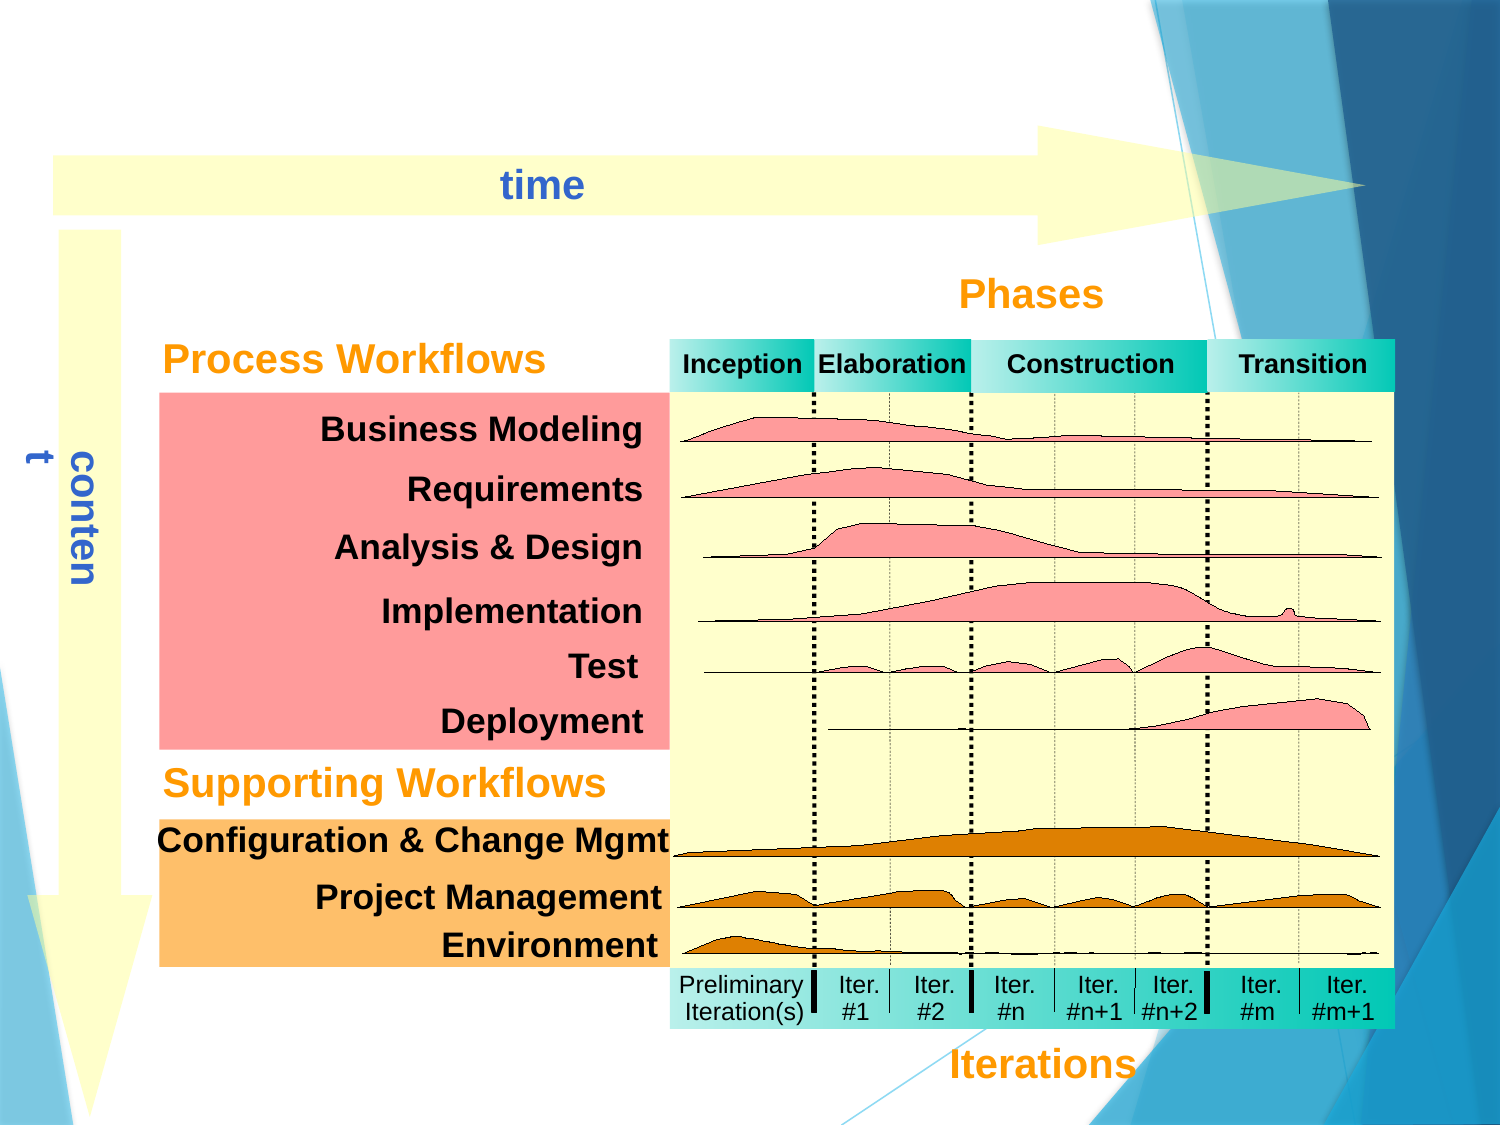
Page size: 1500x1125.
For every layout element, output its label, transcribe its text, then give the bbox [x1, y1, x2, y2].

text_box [26, 229, 153, 1118]
text_box Configuration & Change Mgmt [158, 822, 664, 861]
text_box Project Management [315, 879, 663, 918]
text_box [158, 336, 664, 751]
text_box Supporting Workflows [162, 761, 607, 807]
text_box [669, 272, 1396, 1088]
text_box Environment [441, 926, 659, 965]
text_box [52, 124, 1367, 246]
text_box [159, 861, 664, 967]
